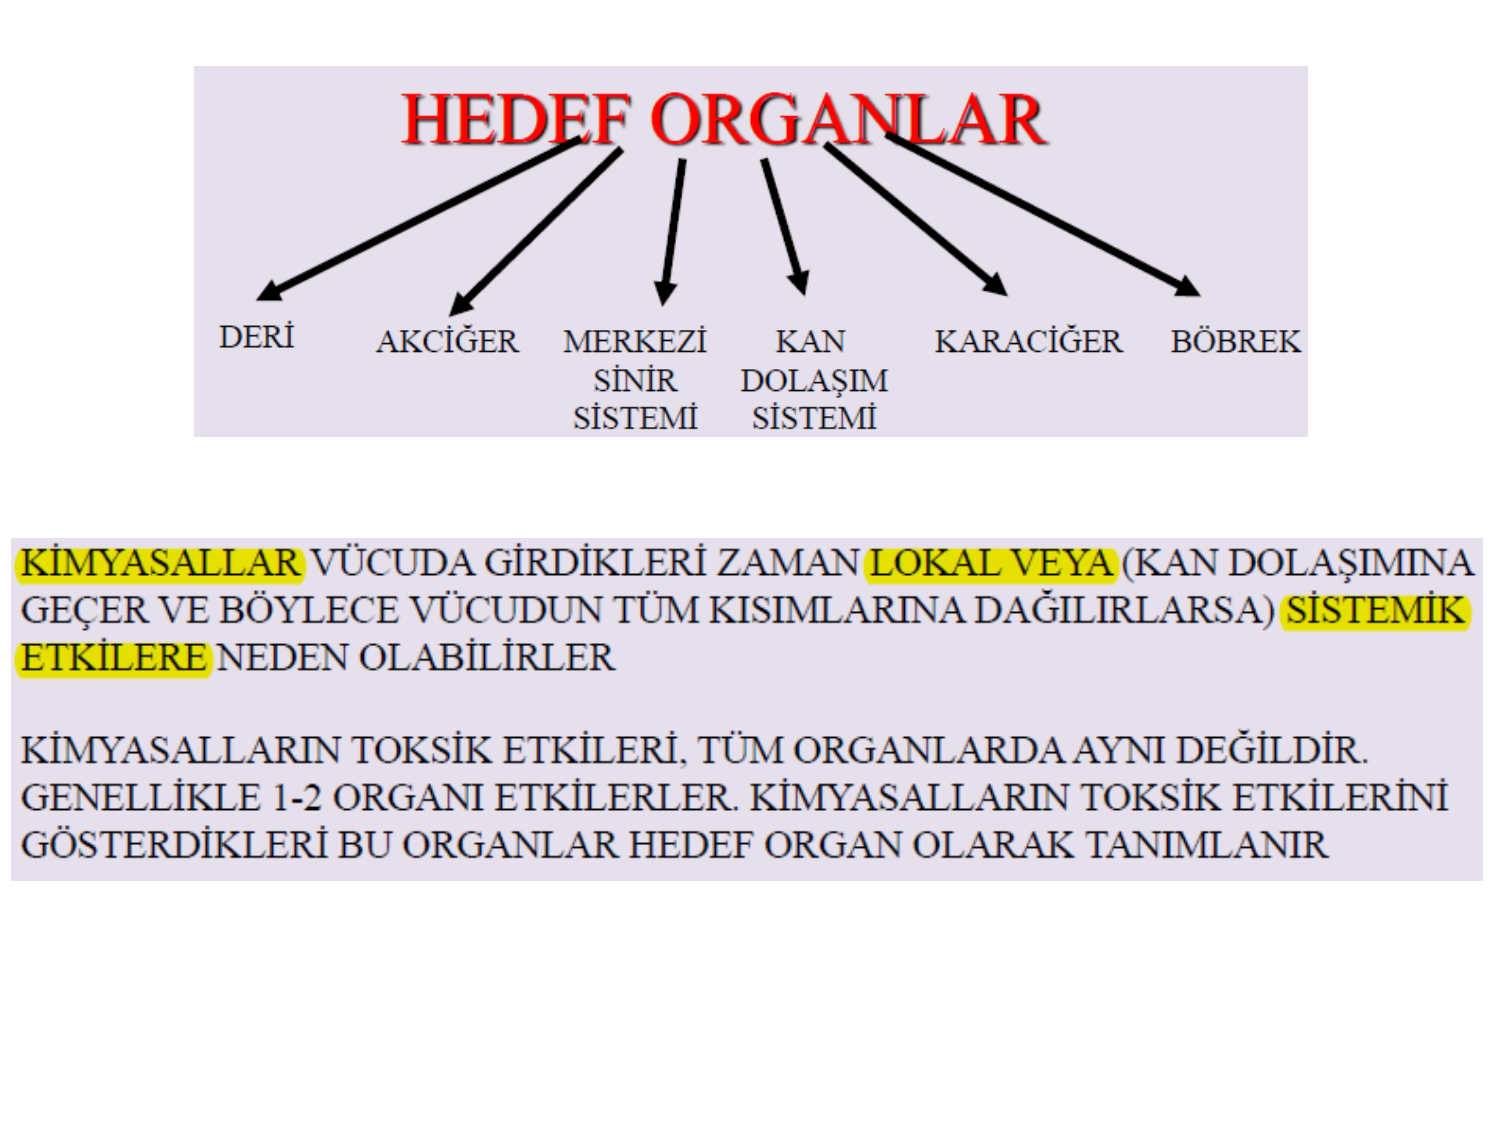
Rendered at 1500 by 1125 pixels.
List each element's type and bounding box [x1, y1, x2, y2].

list [194, 66, 1308, 437]
picture [11, 538, 1483, 882]
